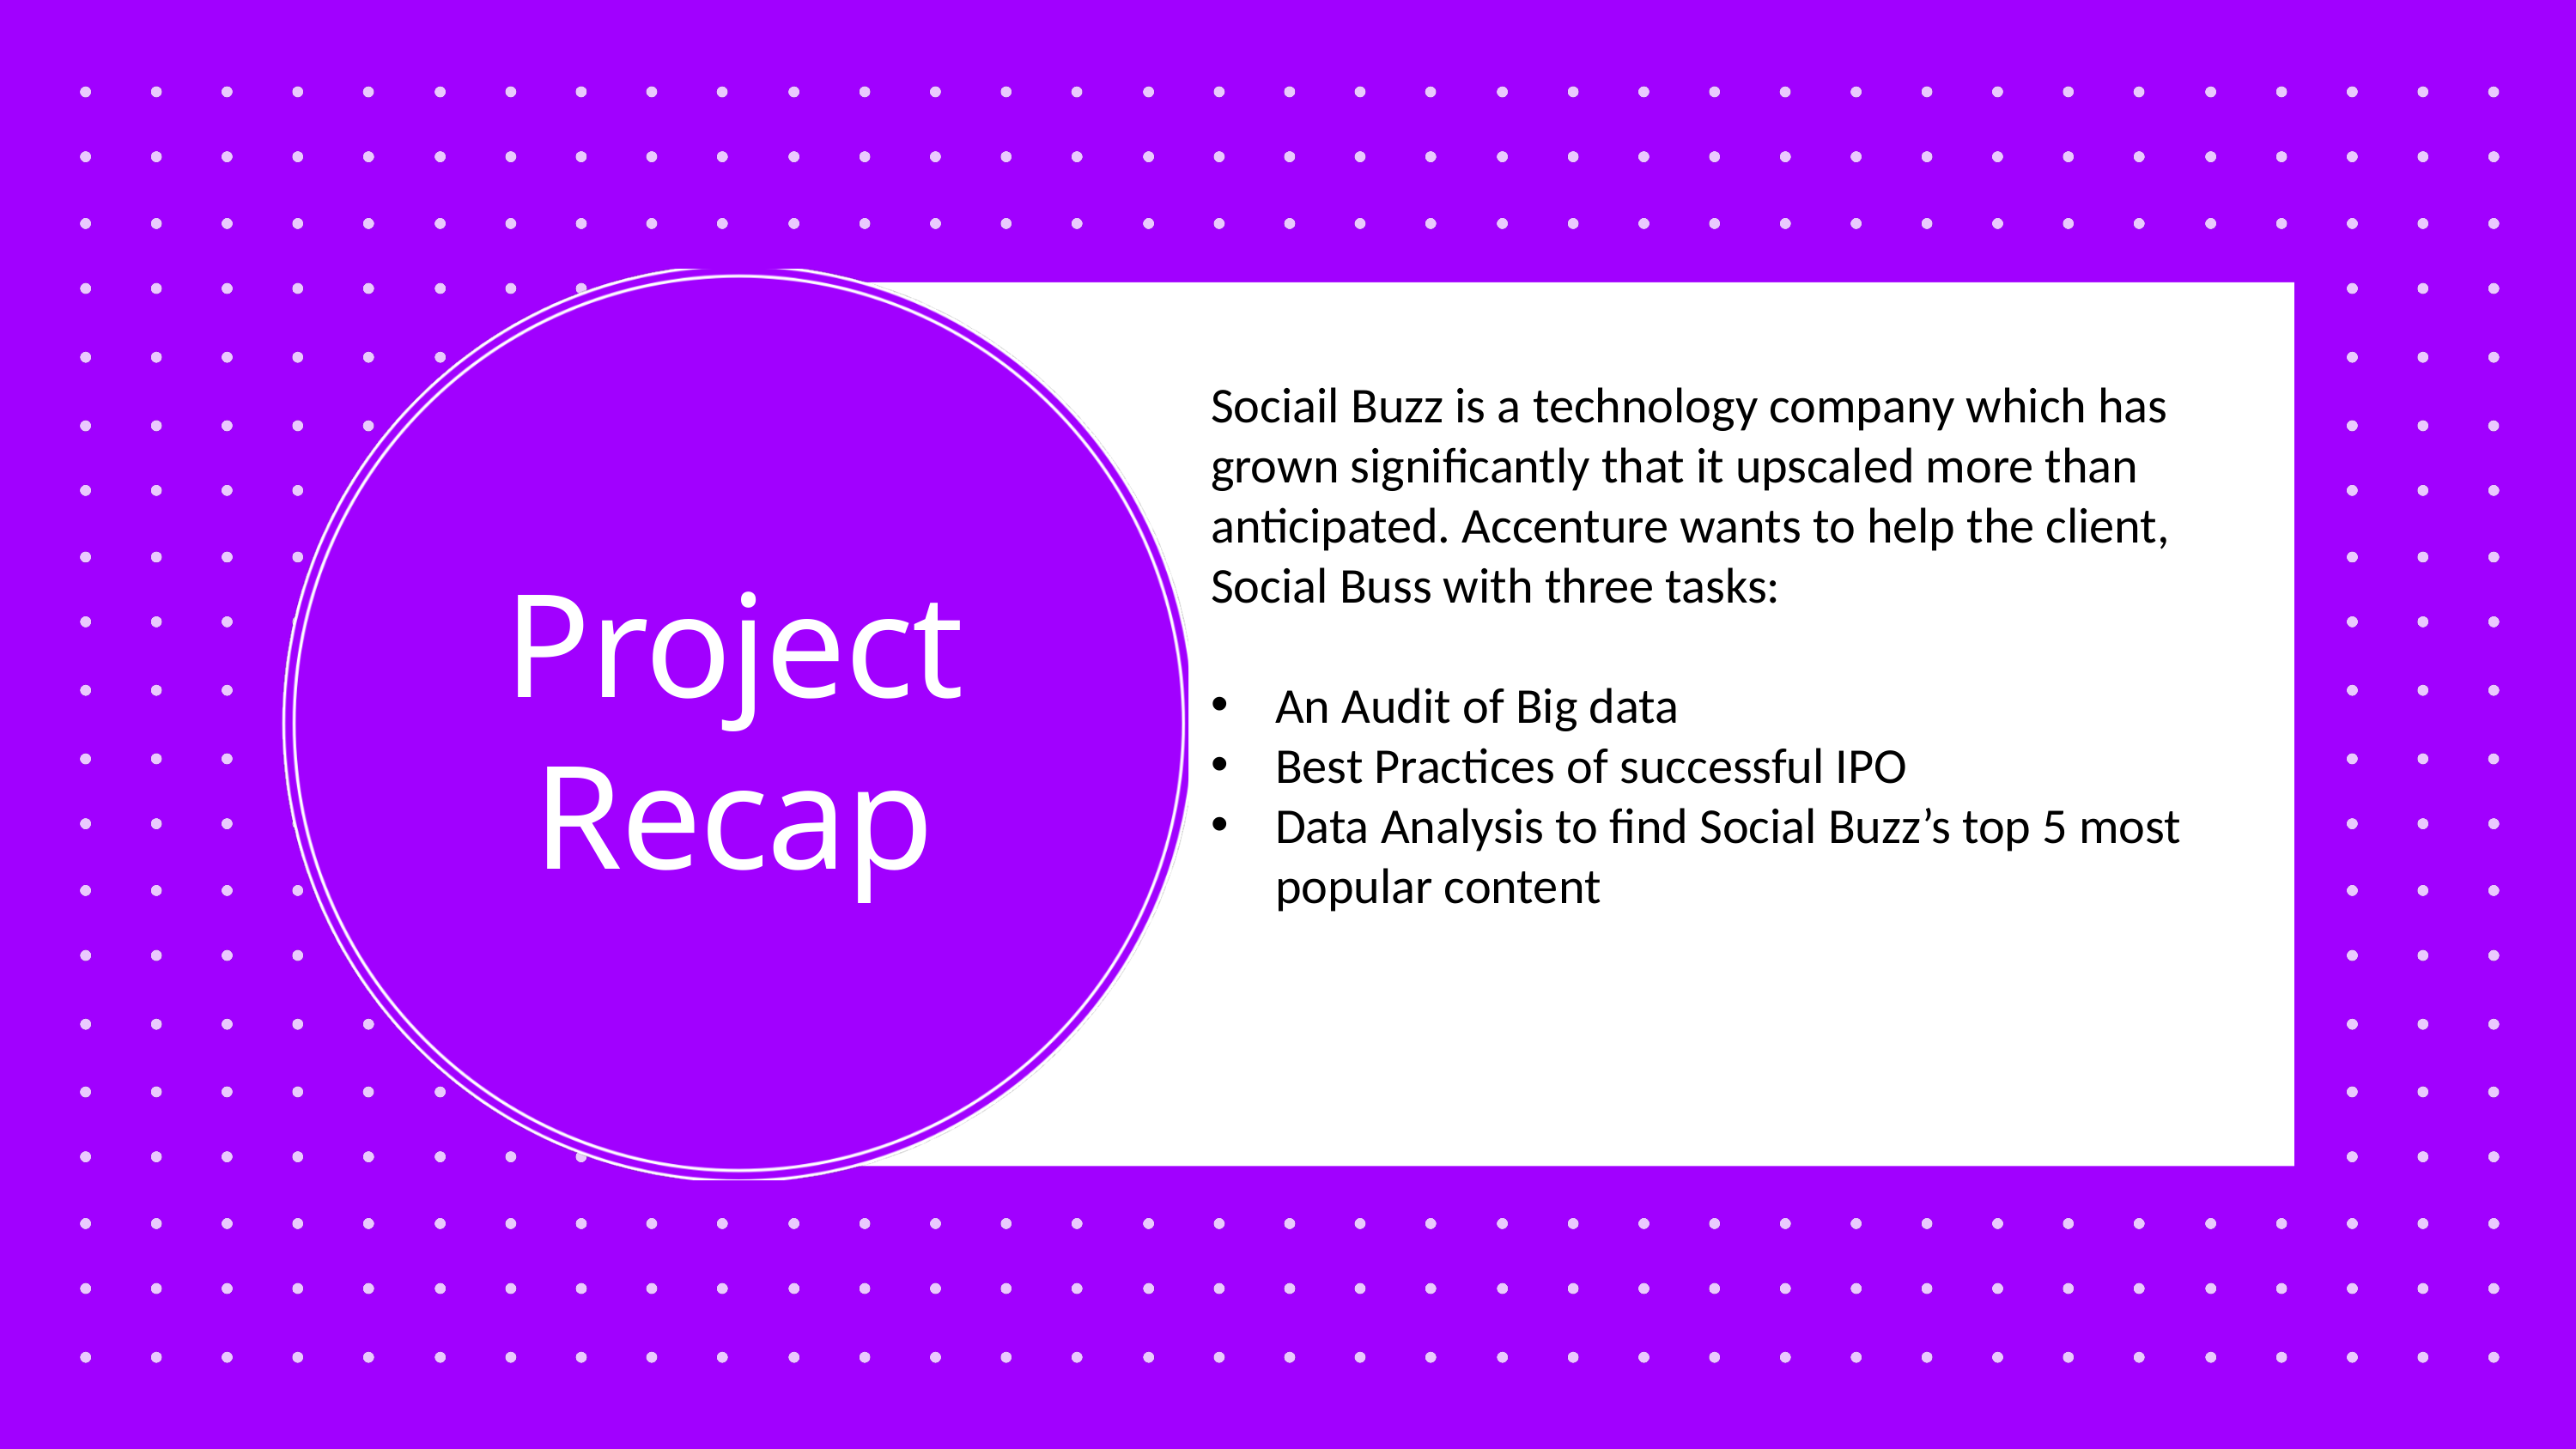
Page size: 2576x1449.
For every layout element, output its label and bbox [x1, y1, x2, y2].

picture [278, 268, 1189, 1180]
text_box [72, 82, 2504, 1367]
